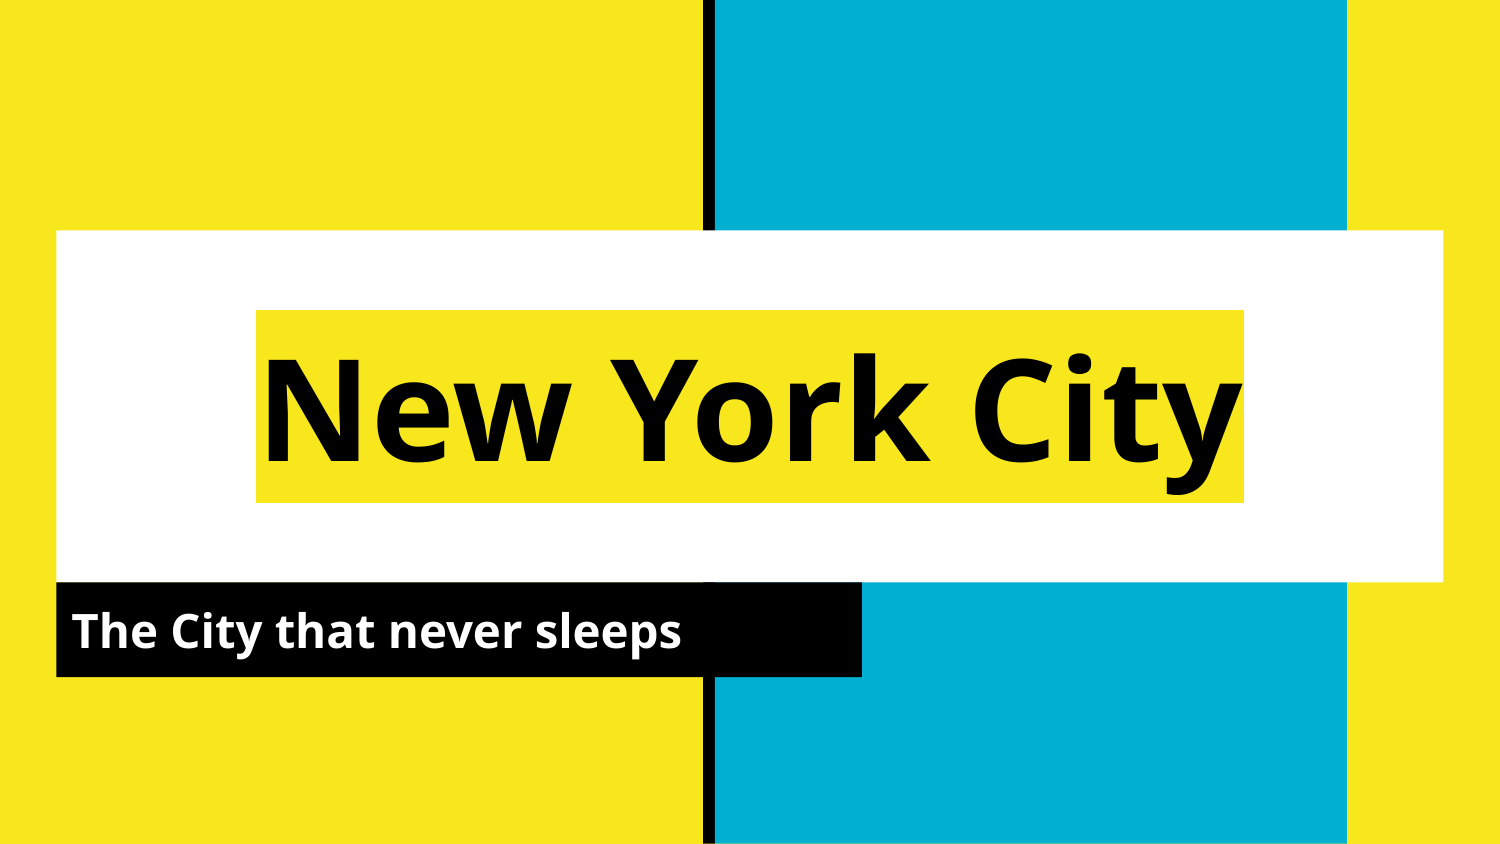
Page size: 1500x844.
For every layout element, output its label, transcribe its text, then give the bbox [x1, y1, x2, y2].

subtitle The City that never sleeps [56, 582, 862, 678]
title New York City [56, 230, 1444, 583]
